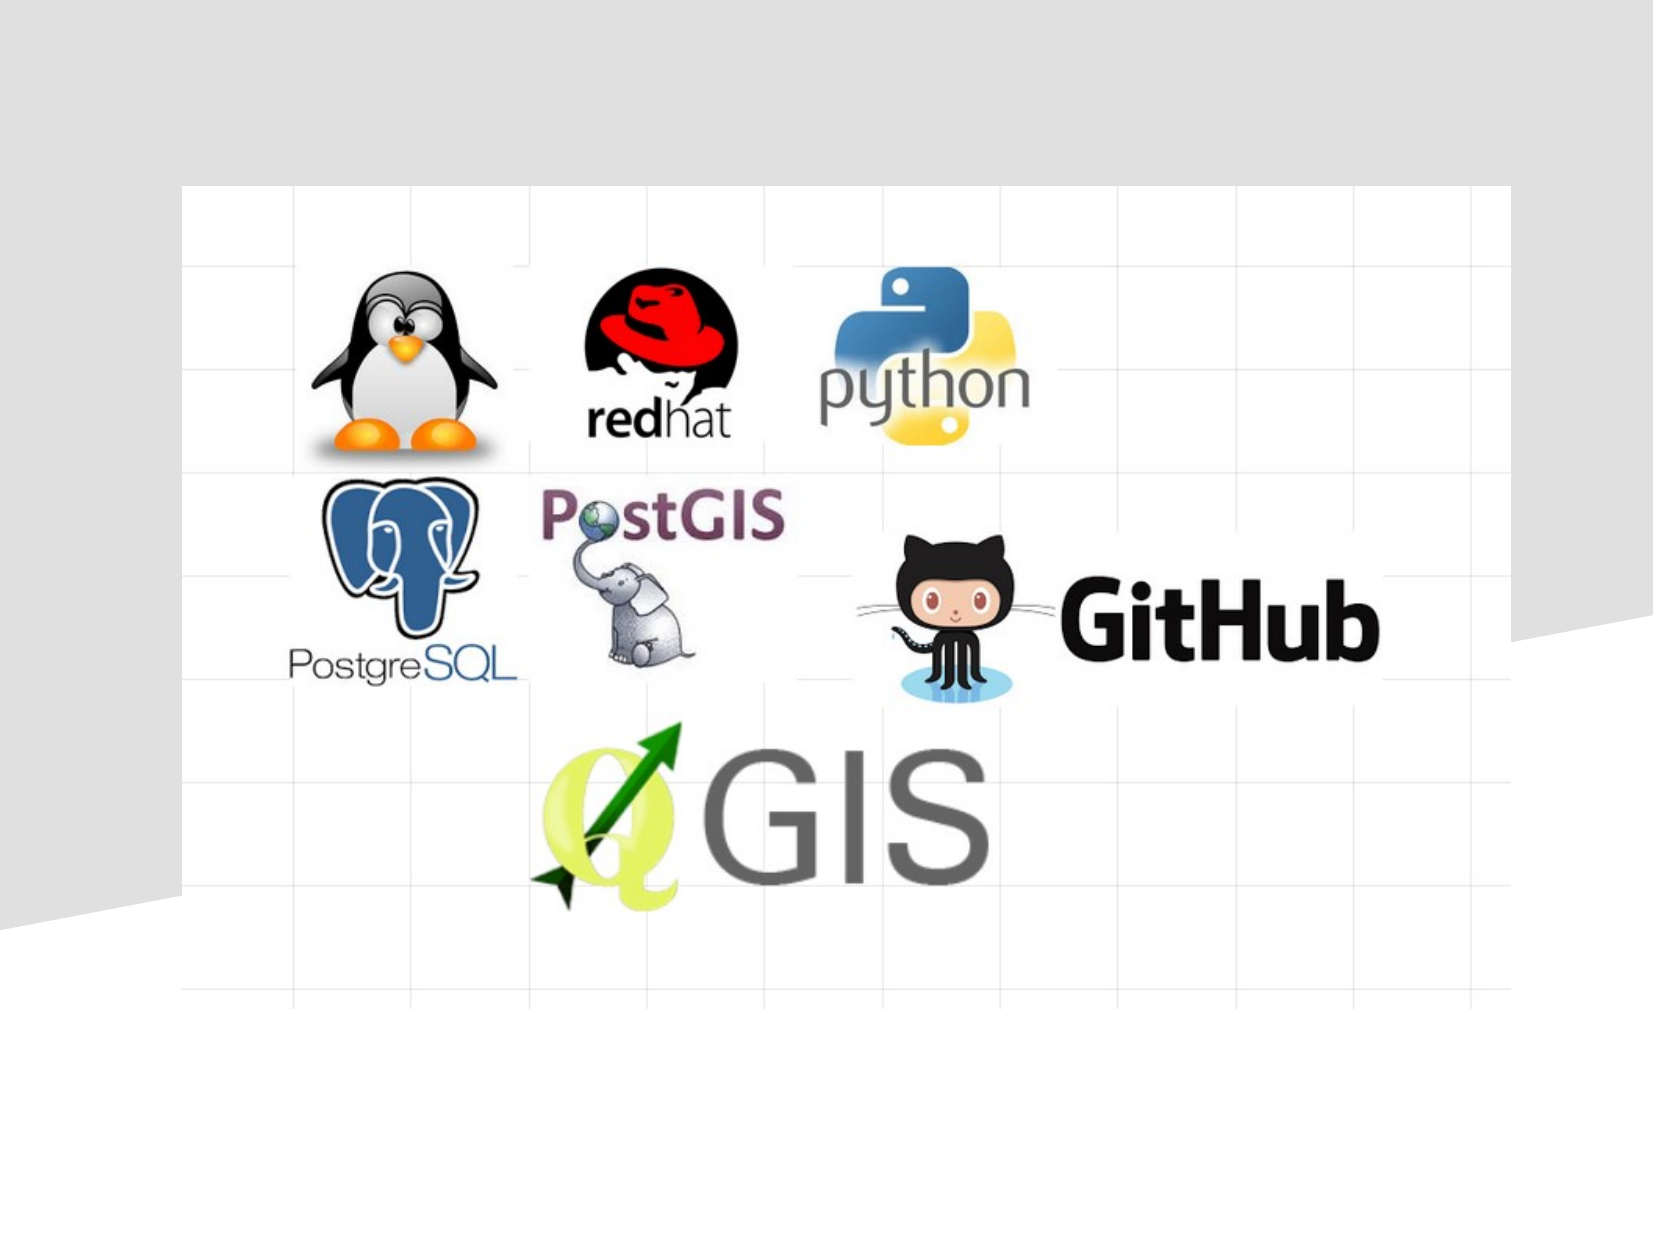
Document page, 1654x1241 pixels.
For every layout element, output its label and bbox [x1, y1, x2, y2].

picture [181, 186, 1511, 1009]
